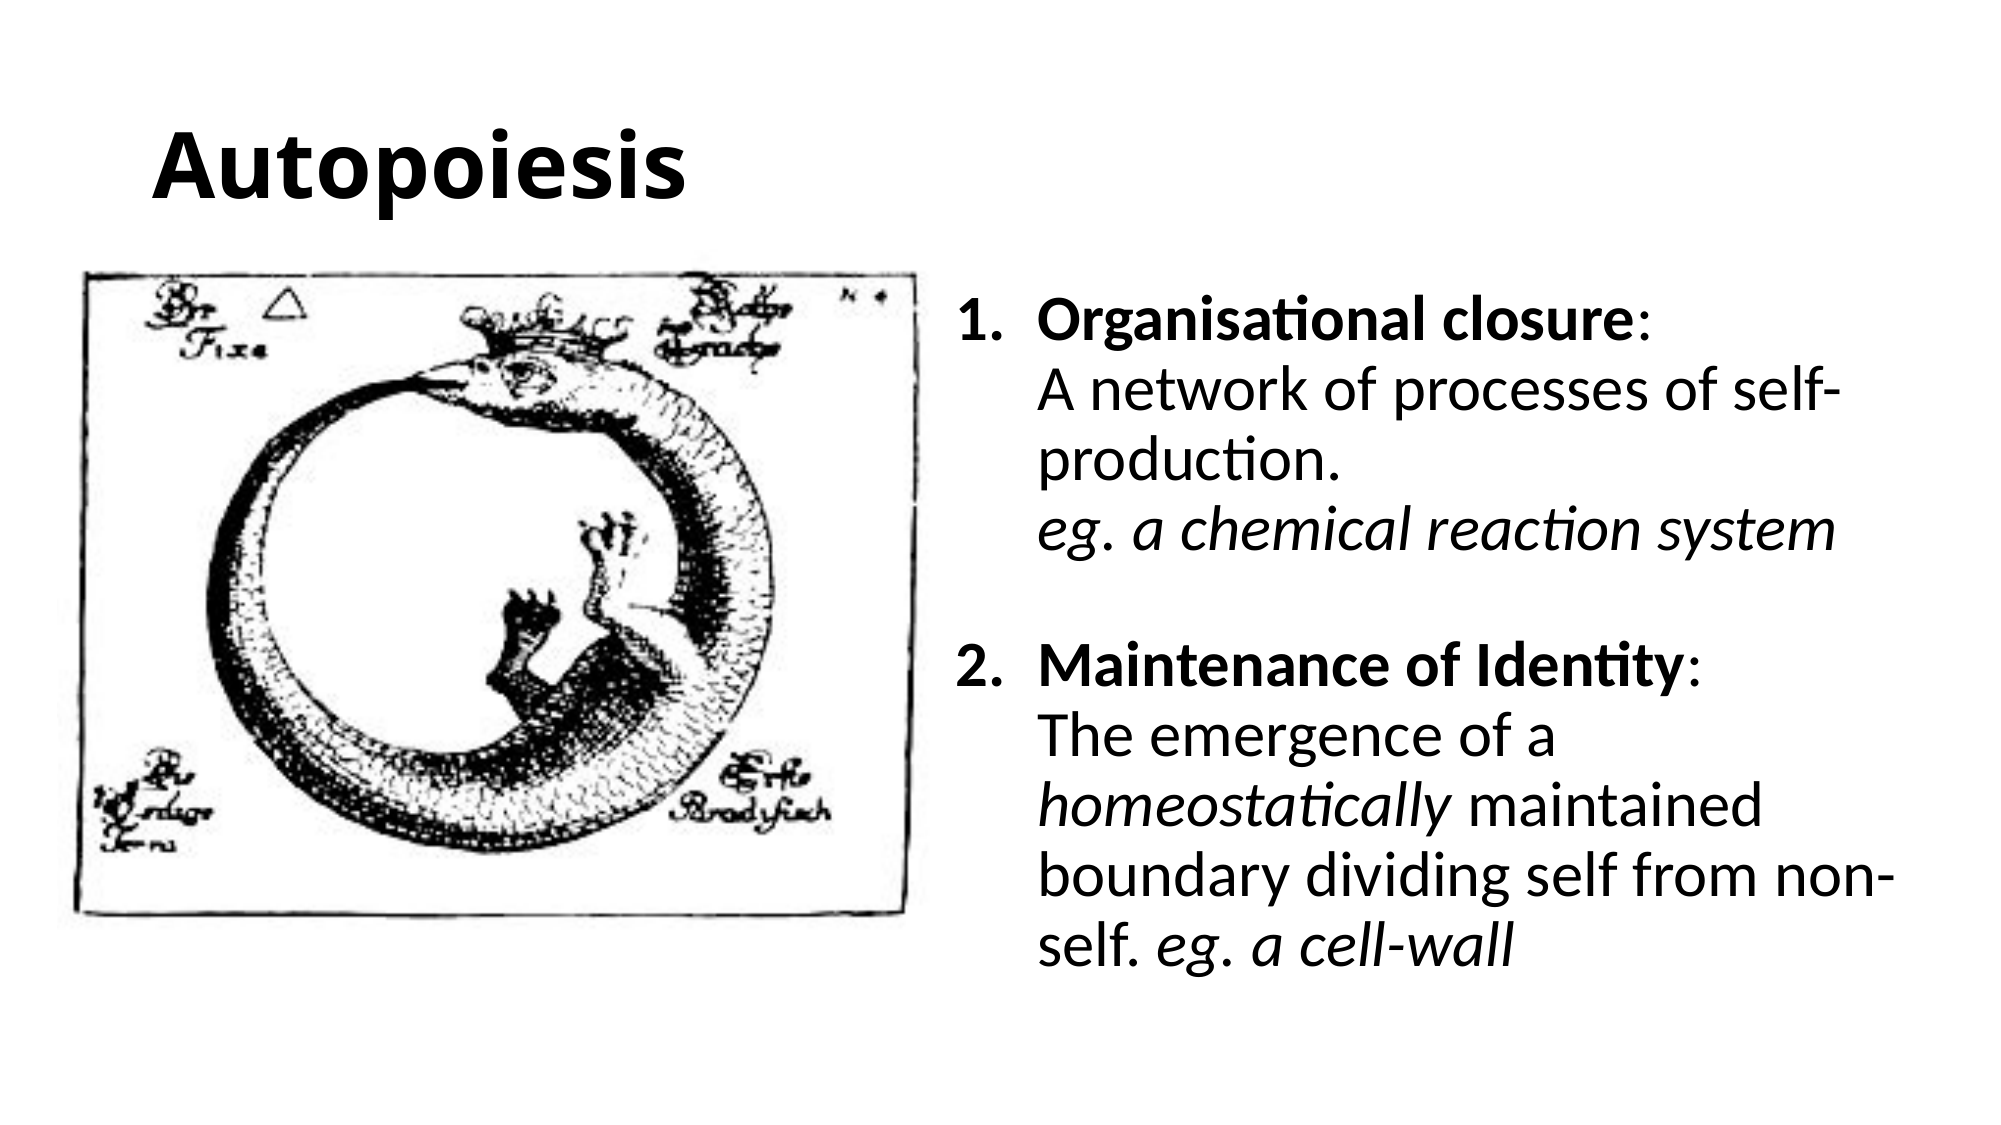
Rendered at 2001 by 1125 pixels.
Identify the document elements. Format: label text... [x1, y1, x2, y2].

title Autopoiesis [137, 59, 1863, 277]
list Organisational closure: A network of processes of self-production. eg. a chemical reaction system Maintenance of Identity: The emergence of a homeostatically maintained boundary dividing self from non-self. eg. a cell-wall [940, 277, 1950, 992]
picture [57, 249, 941, 944]
